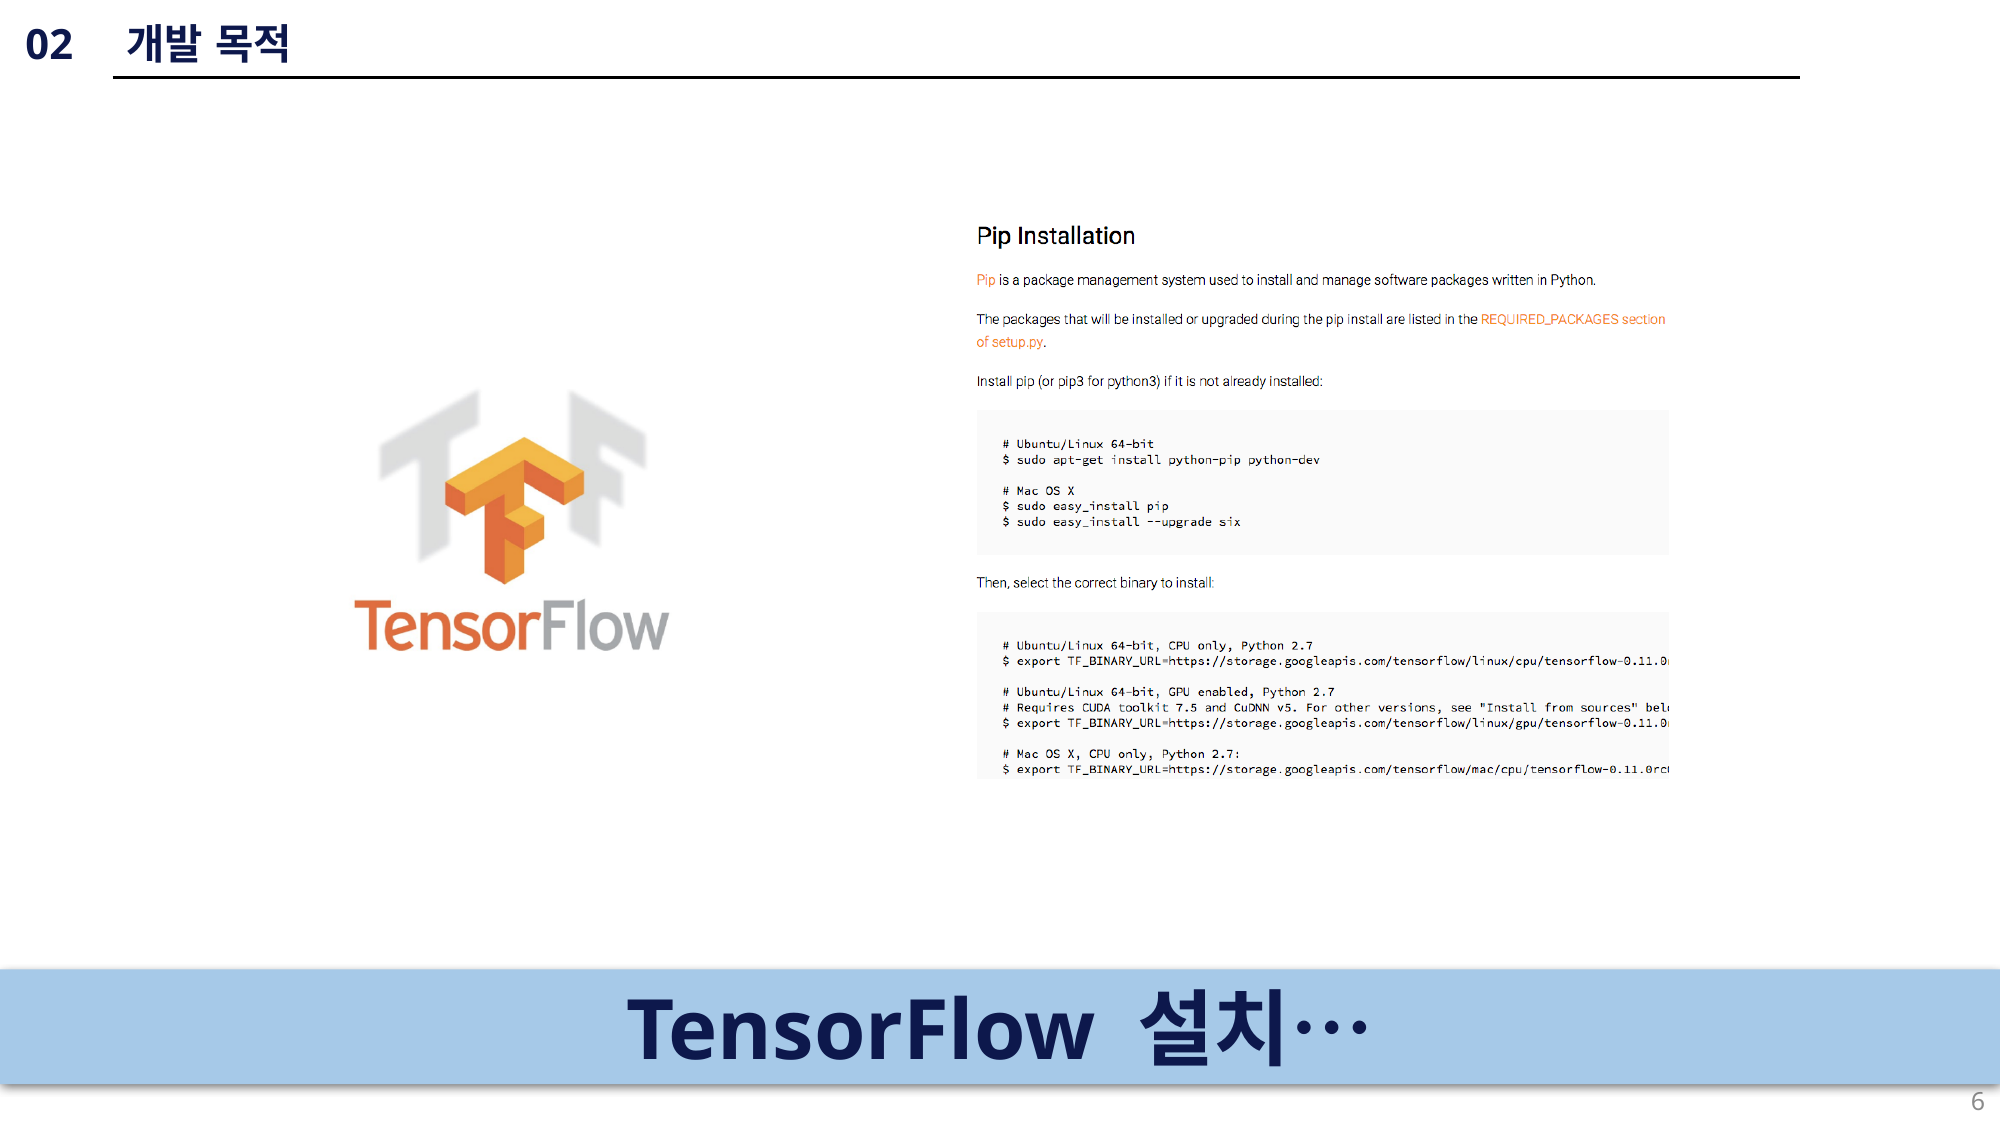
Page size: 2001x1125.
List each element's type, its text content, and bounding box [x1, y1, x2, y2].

picture [967, 218, 1686, 779]
picture [239, 368, 787, 677]
text_box 02 개발 목적 [0, 10, 544, 76]
slide_number 6 [1550, 1096, 2000, 1125]
text_box TensorFlow 설치… [0, 969, 2000, 1085]
